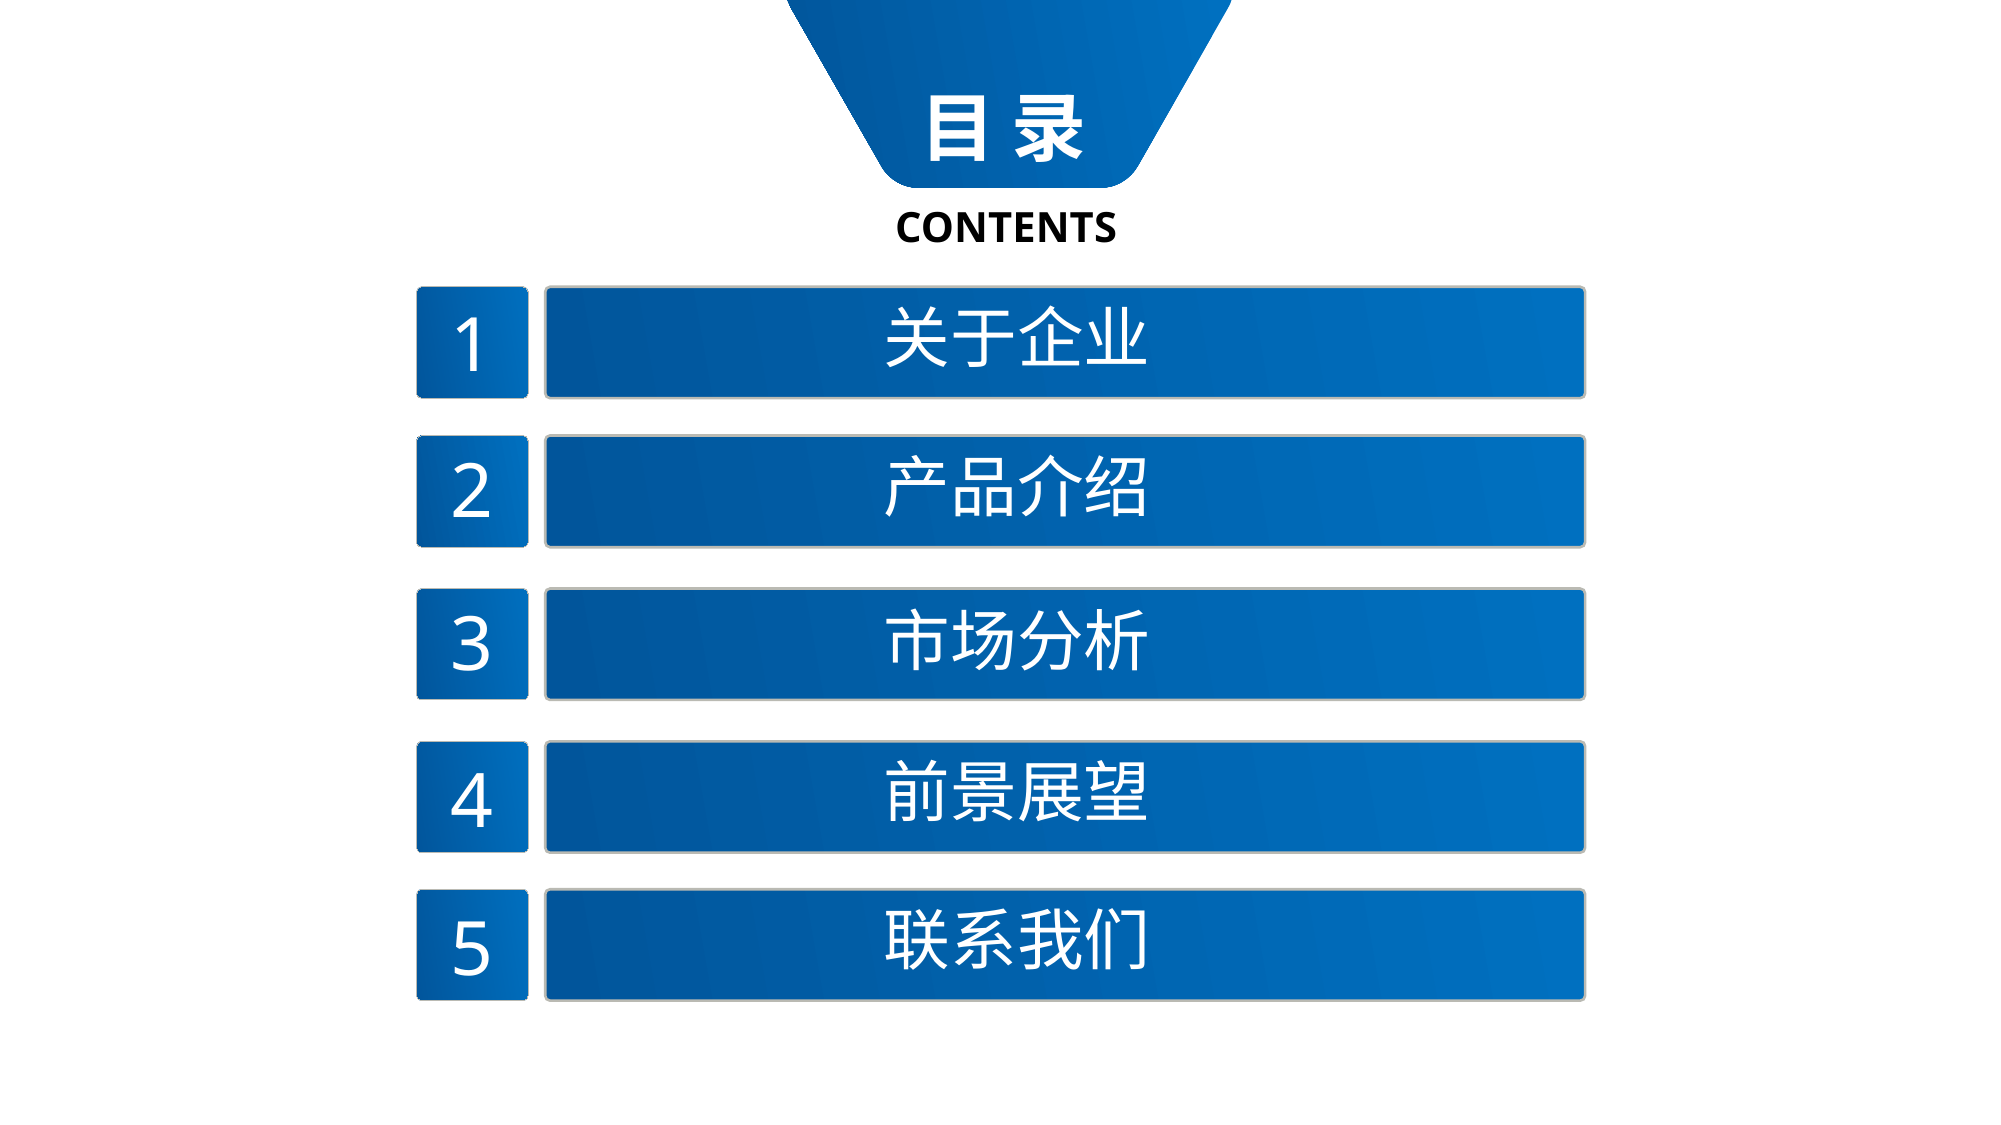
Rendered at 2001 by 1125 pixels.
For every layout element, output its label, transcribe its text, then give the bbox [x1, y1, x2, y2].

text_box CONTENTS [880, 193, 1132, 258]
text_box [787, 0, 1232, 188]
text_box 目 录 [905, 73, 1102, 178]
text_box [416, 741, 1586, 853]
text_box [416, 286, 1586, 399]
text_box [416, 435, 1586, 548]
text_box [416, 889, 1586, 1001]
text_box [416, 588, 1586, 700]
